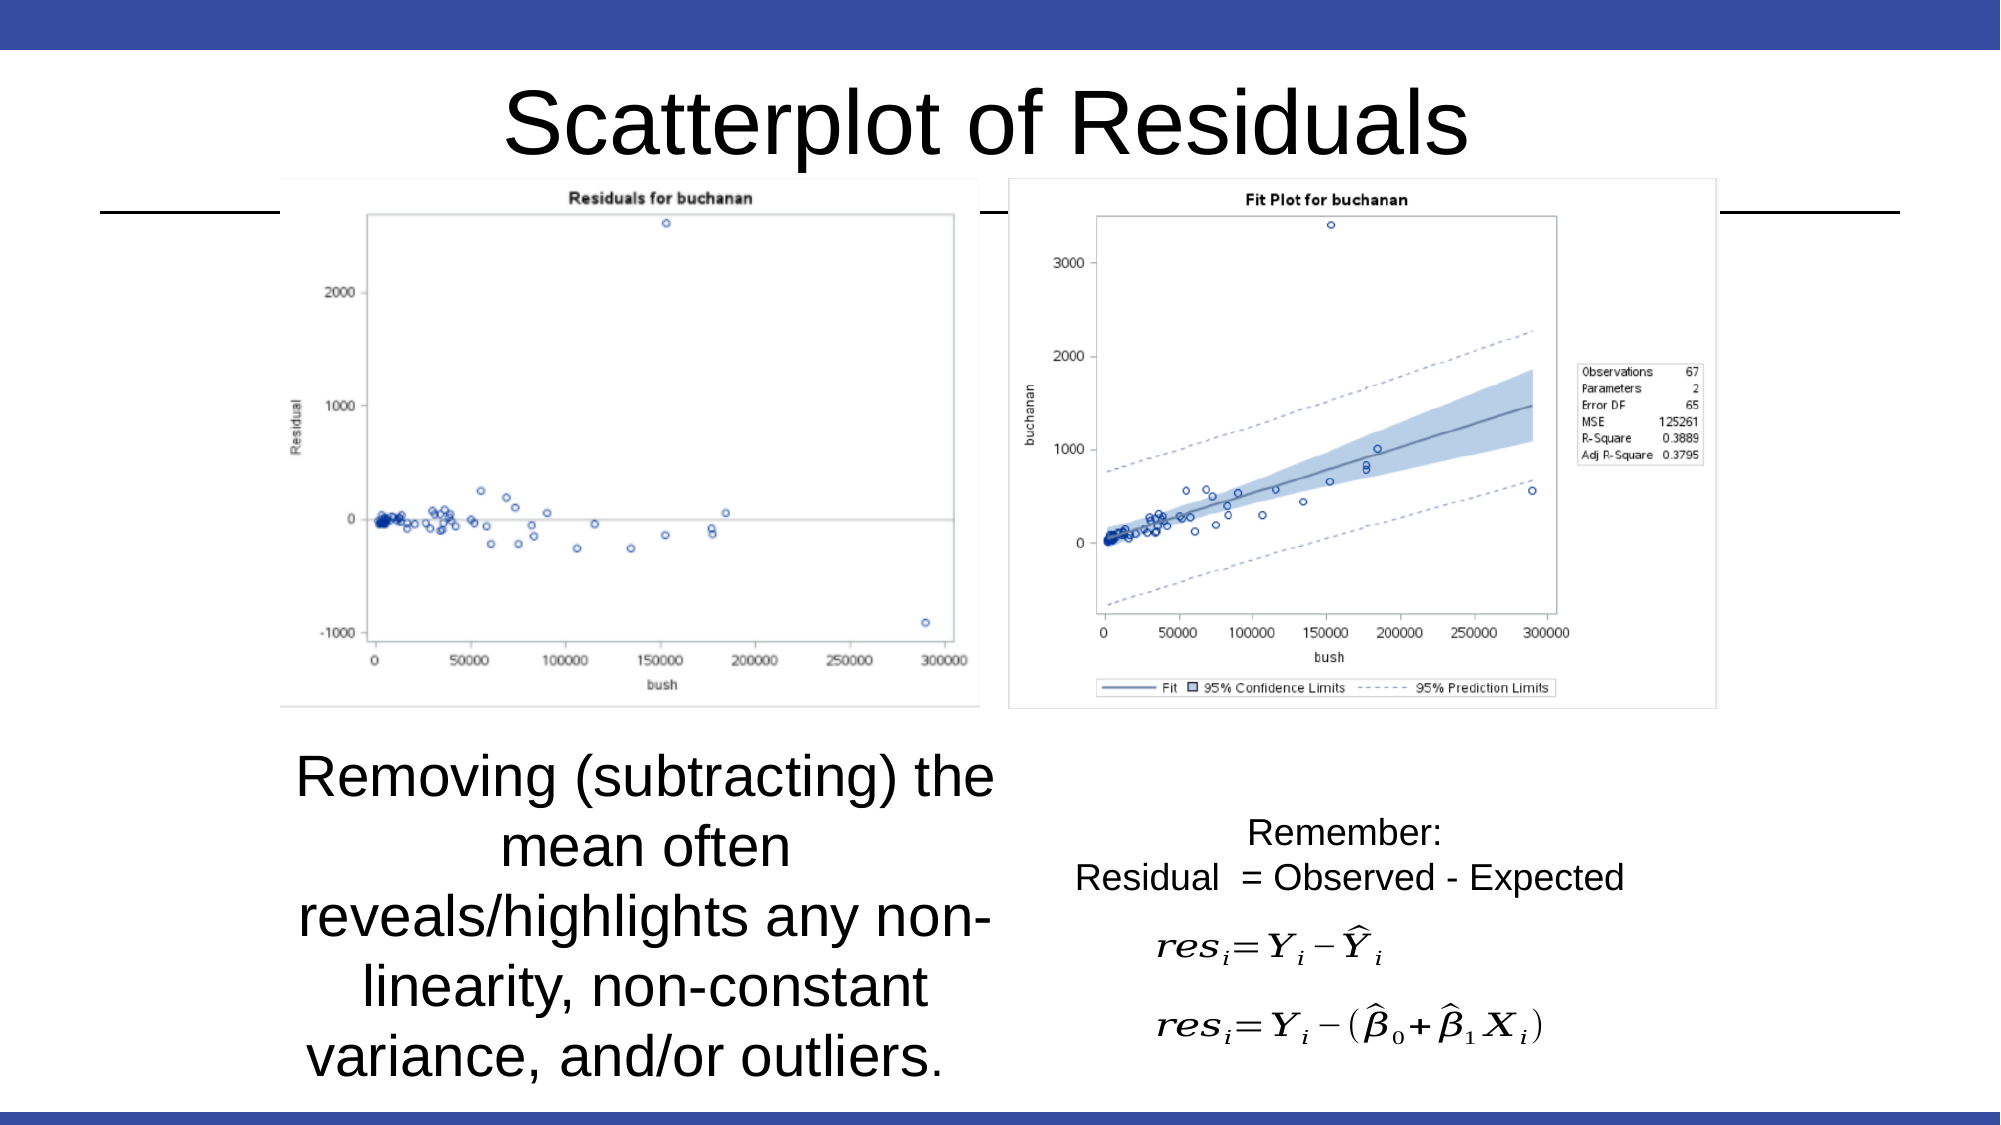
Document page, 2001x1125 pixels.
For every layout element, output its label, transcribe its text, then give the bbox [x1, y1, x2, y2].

list Removing (subtracting) the mean often reveals/highlights any non-linearity, non-constant variance, and/or outliers. [280, 730, 1013, 1063]
picture [1008, 178, 1721, 709]
picture [279, 178, 981, 709]
text_box Remember: Residual = Observed - Expected [1031, 800, 1669, 906]
title Scatterplot of Residuals [312, 65, 1663, 170]
